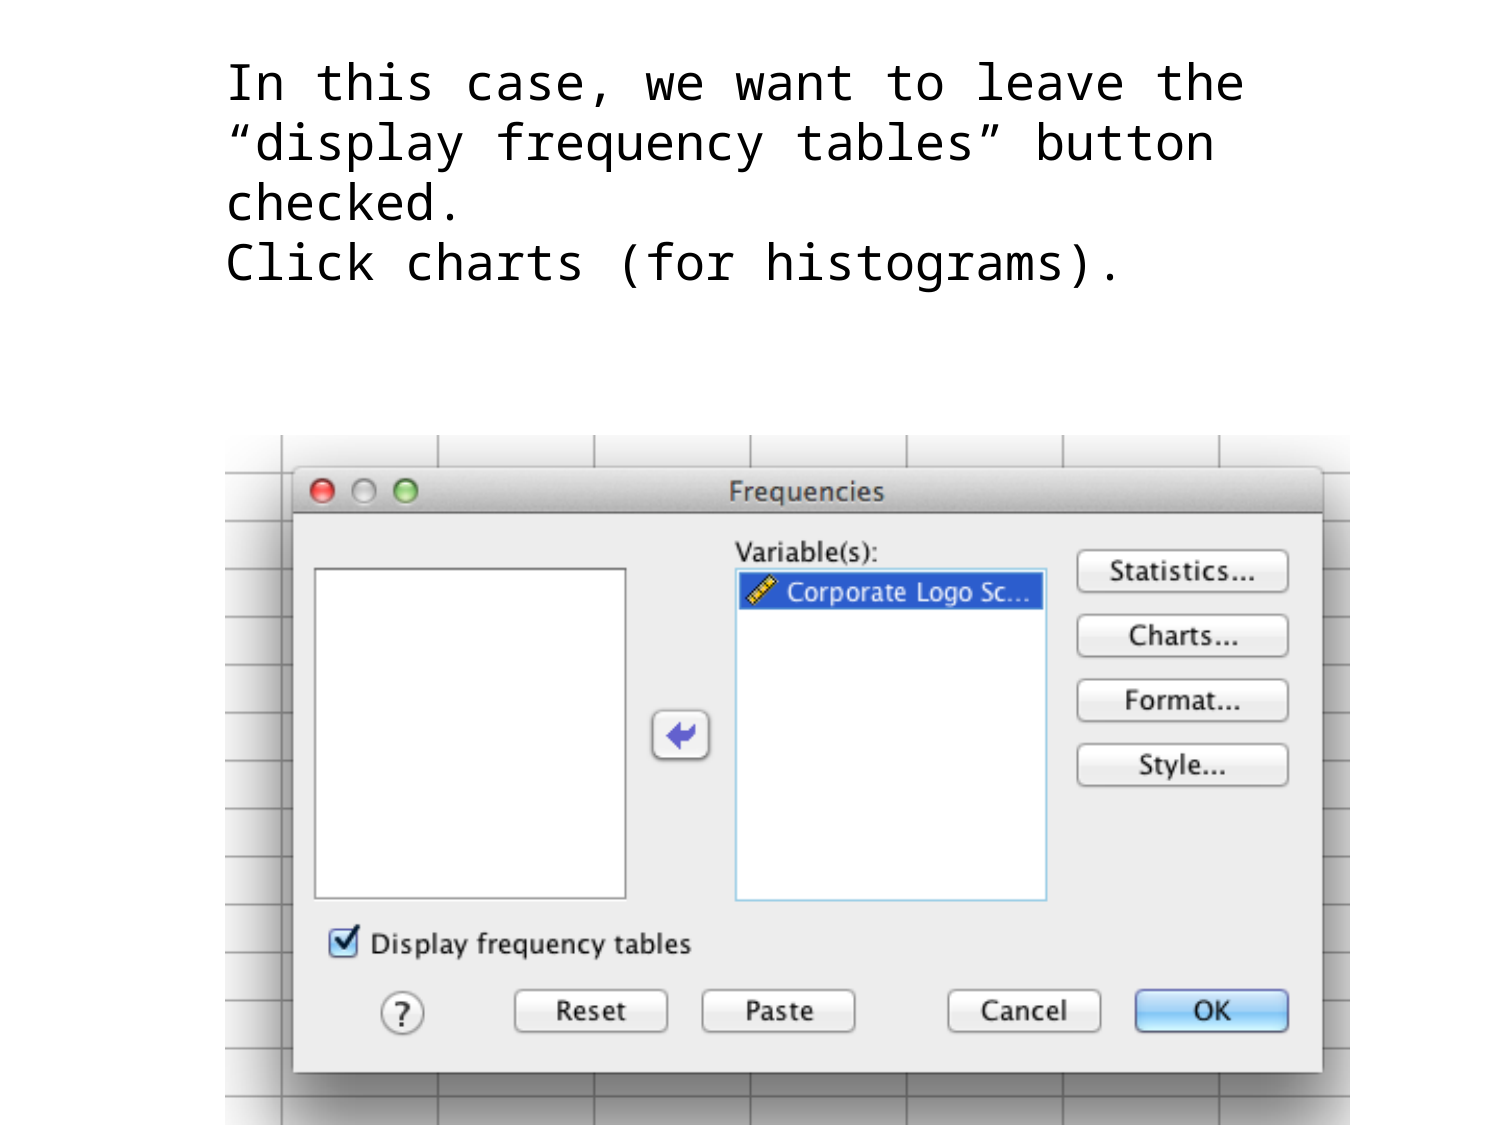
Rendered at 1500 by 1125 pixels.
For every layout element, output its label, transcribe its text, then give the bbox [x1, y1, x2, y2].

picture [224, 435, 1351, 1125]
text_box In this case, we want to leave the “display frequency tables” button checked. Click charts (for histograms). [210, 43, 1450, 299]
